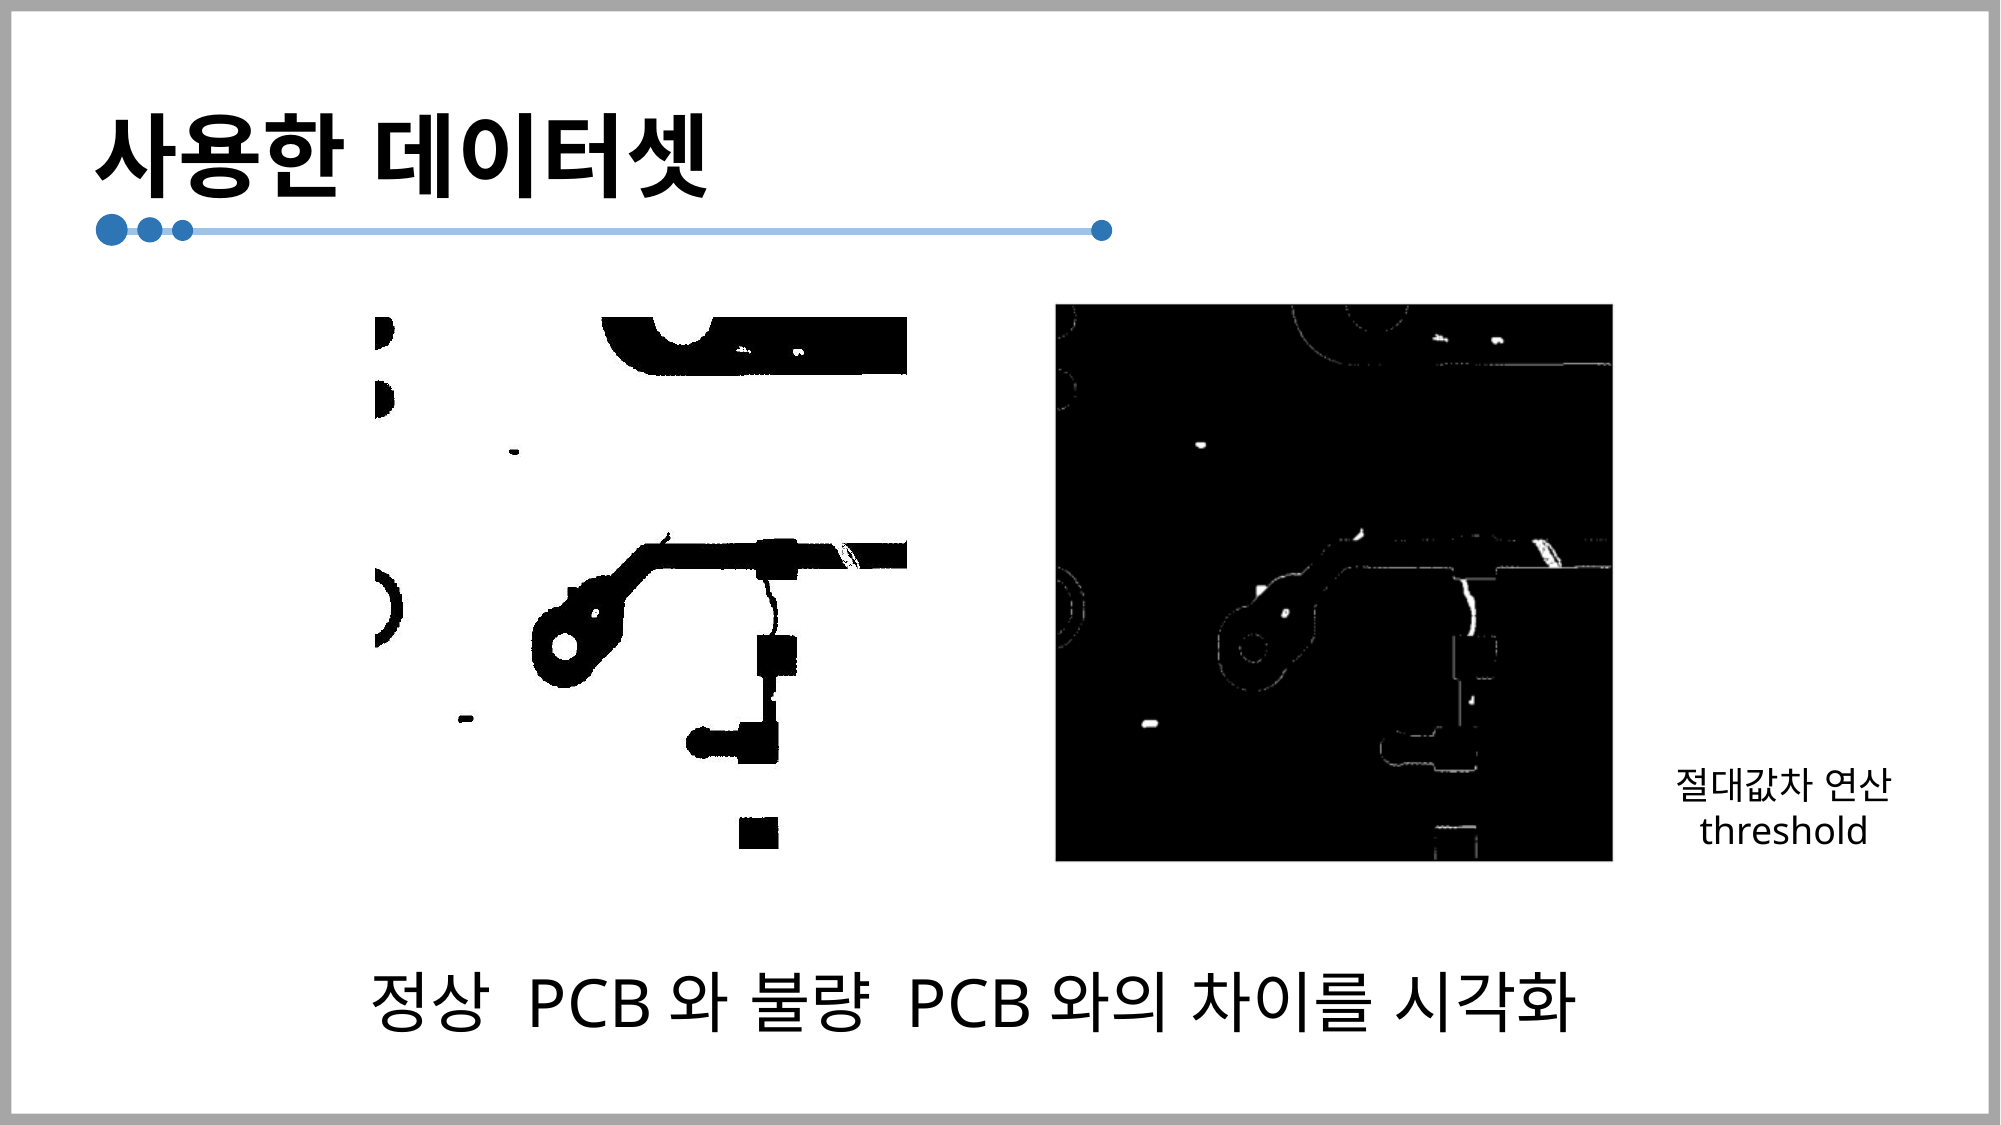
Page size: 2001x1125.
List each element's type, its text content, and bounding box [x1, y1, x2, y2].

text_box 절대값차 연산 threshold [1625, 754, 1944, 860]
picture [375, 316, 907, 849]
title 사용한 데이터셋 [79, 52, 1804, 270]
text_box 정상 PCB와 불량 PCB와의 차이를 시각화 [354, 953, 1646, 1049]
picture [1041, 291, 1625, 875]
